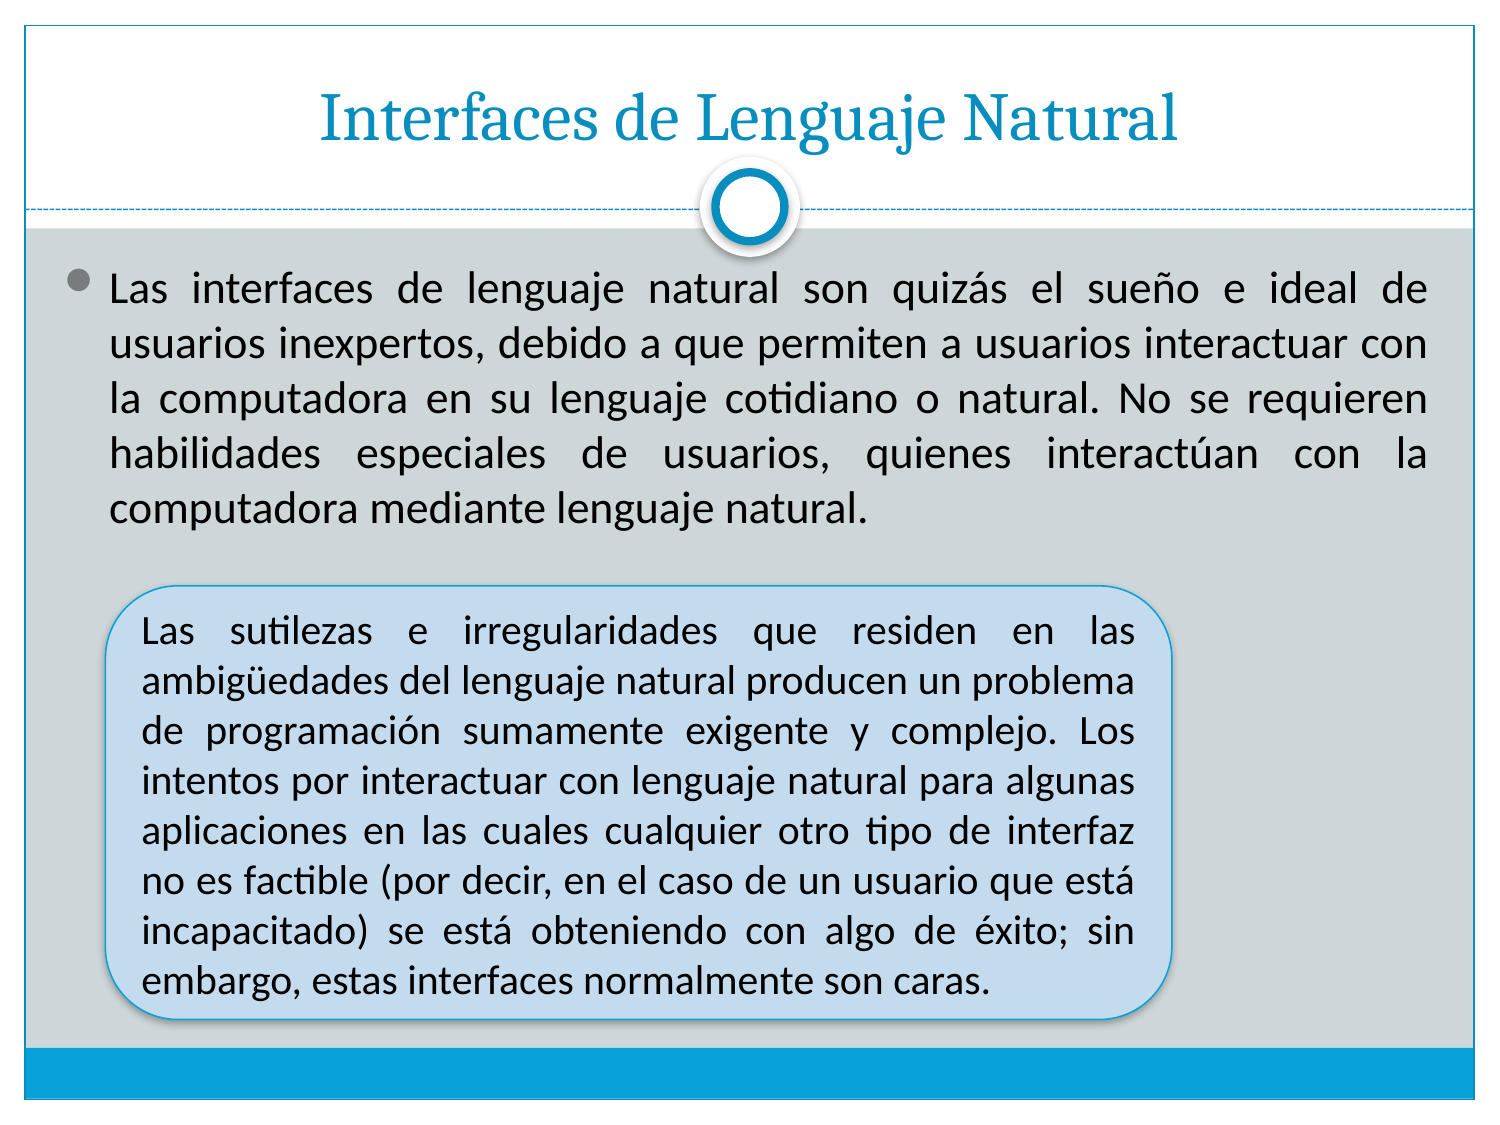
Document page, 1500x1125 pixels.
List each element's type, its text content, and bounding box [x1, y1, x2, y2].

text_box Las sutilezas e irregularidades que residen en las ambigüedades del lenguaje natural producen un problema de programación sumamente exigente y complejo. Los intentos por interactuar con lenguaje natural para algunas aplicaciones en las cuales cualquier otro tipo de interfaz no es factible (por decir, en el caso de un usuario que está incapacitado) se está obteniendo con algo de éxito; sin embargo, estas interfaces normalmente son caras. [104, 585, 1173, 1021]
list Las interfaces de lenguaje natural son quizás el sueño e ideal de usuarios inexpertos, debido a que permiten a usuarios interactuar con la computadora en su lenguaje cotidiano o natural. No se requieren habilidades especiales de usuarios, quienes interactúan con la computadora mediante lenguaje natural. [49, 250, 1445, 1001]
title Interfaces de Lenguaje Natural [49, 37, 1450, 162]
